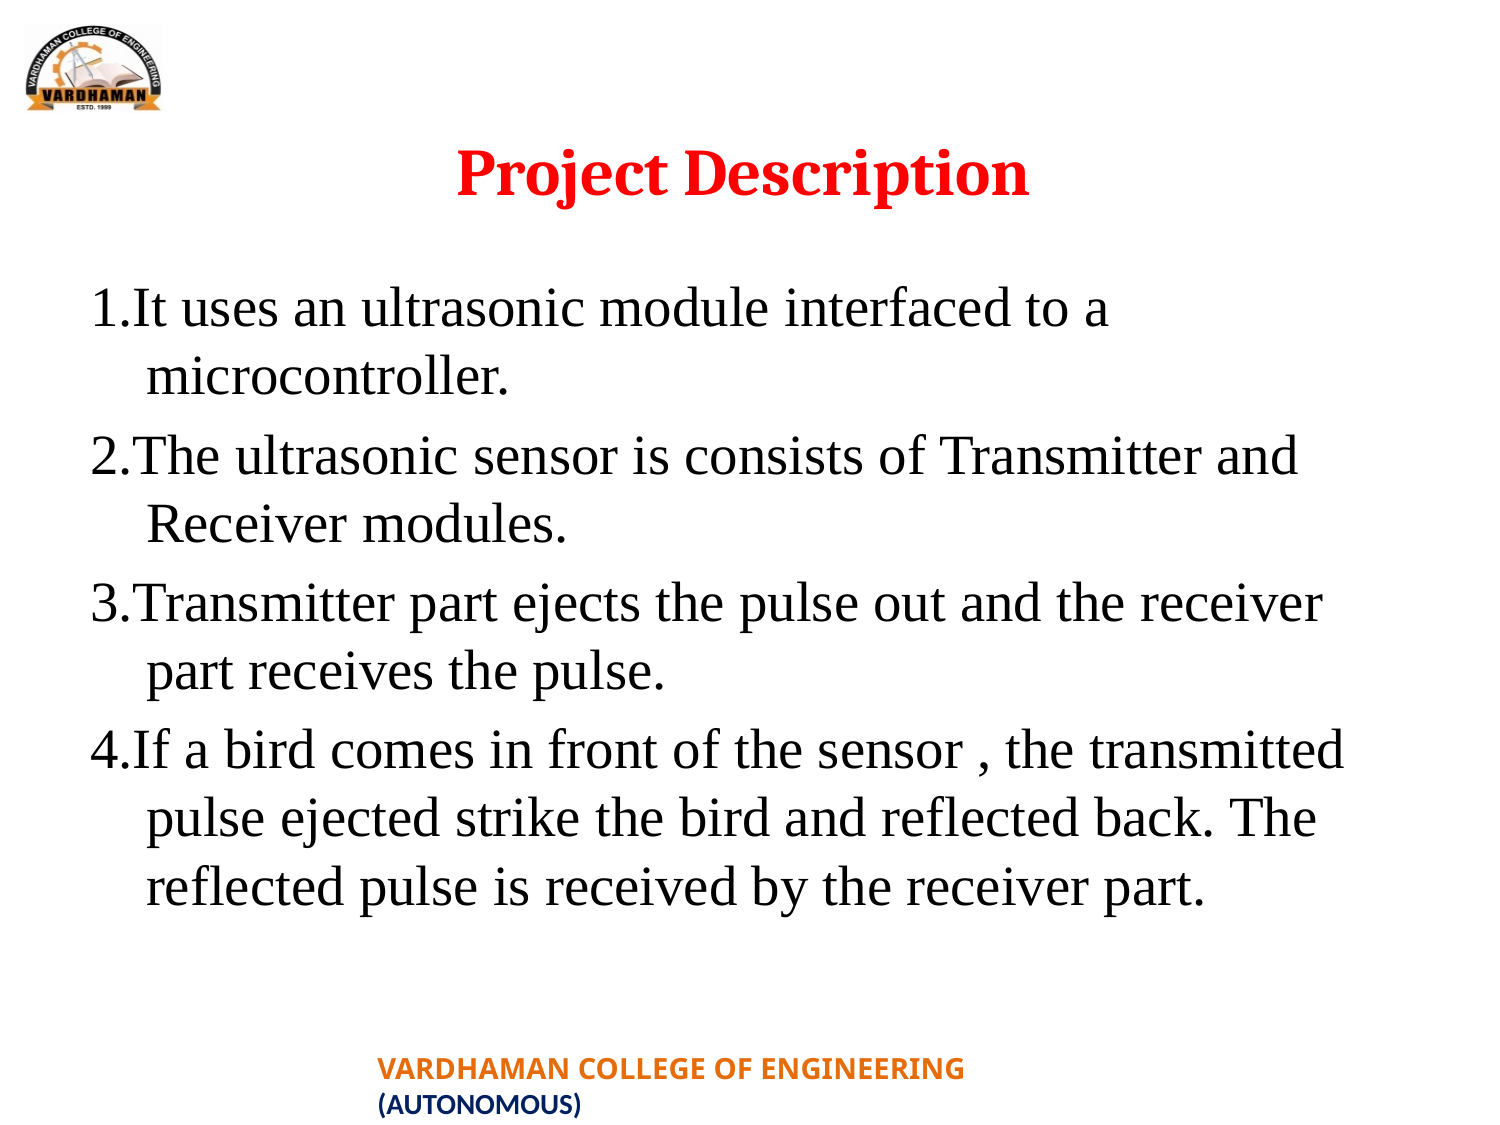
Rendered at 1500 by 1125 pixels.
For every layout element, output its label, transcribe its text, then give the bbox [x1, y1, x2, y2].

list 1.It uses an ultrasonic module interfaced to a microcontroller. 2.The ultrasonic sensor is consists of Transmitter and Receiver modules. 3.Transmitter part ejects the pulse out and the receiver part receives the pulse. 4.If a bird comes in front of the sensor , the transmitted pulse ejected strike the bird and reflected back. The reflected pulse is received by the receiver part. [75, 262, 1425, 1005]
title Project Description [87, 75, 1438, 263]
picture [24, 24, 163, 113]
